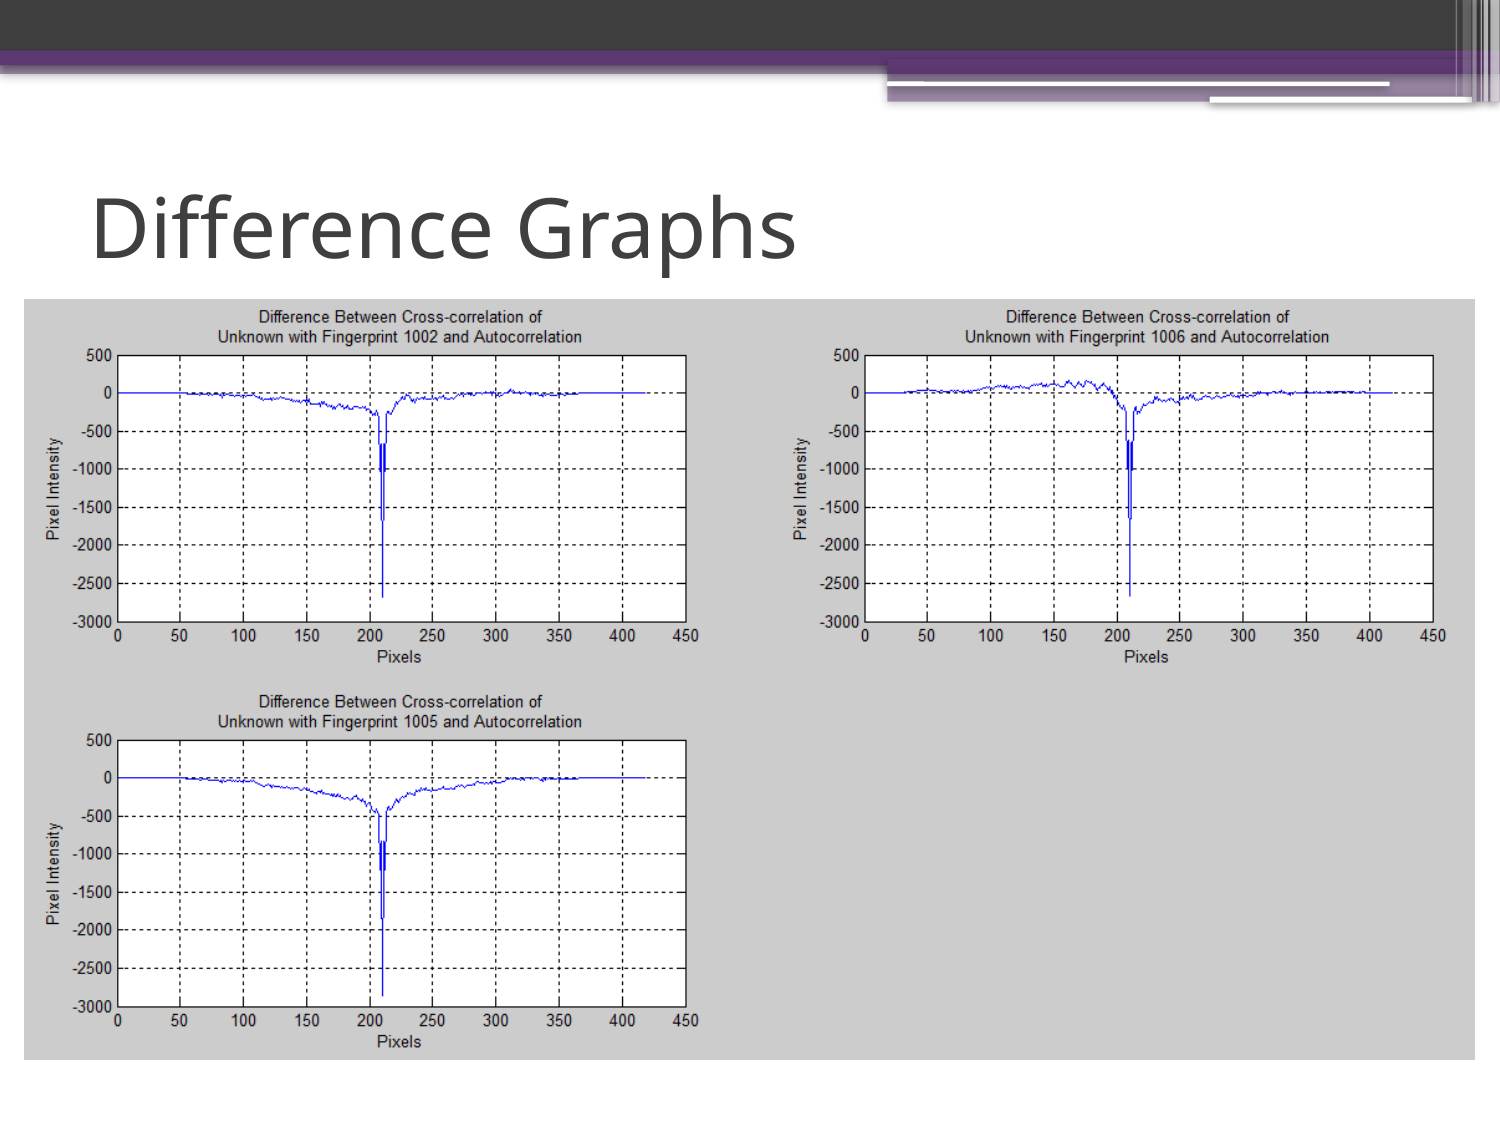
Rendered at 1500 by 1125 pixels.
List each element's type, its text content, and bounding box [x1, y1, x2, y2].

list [24, 299, 1476, 1060]
title Difference Graphs [75, 137, 1425, 297]
